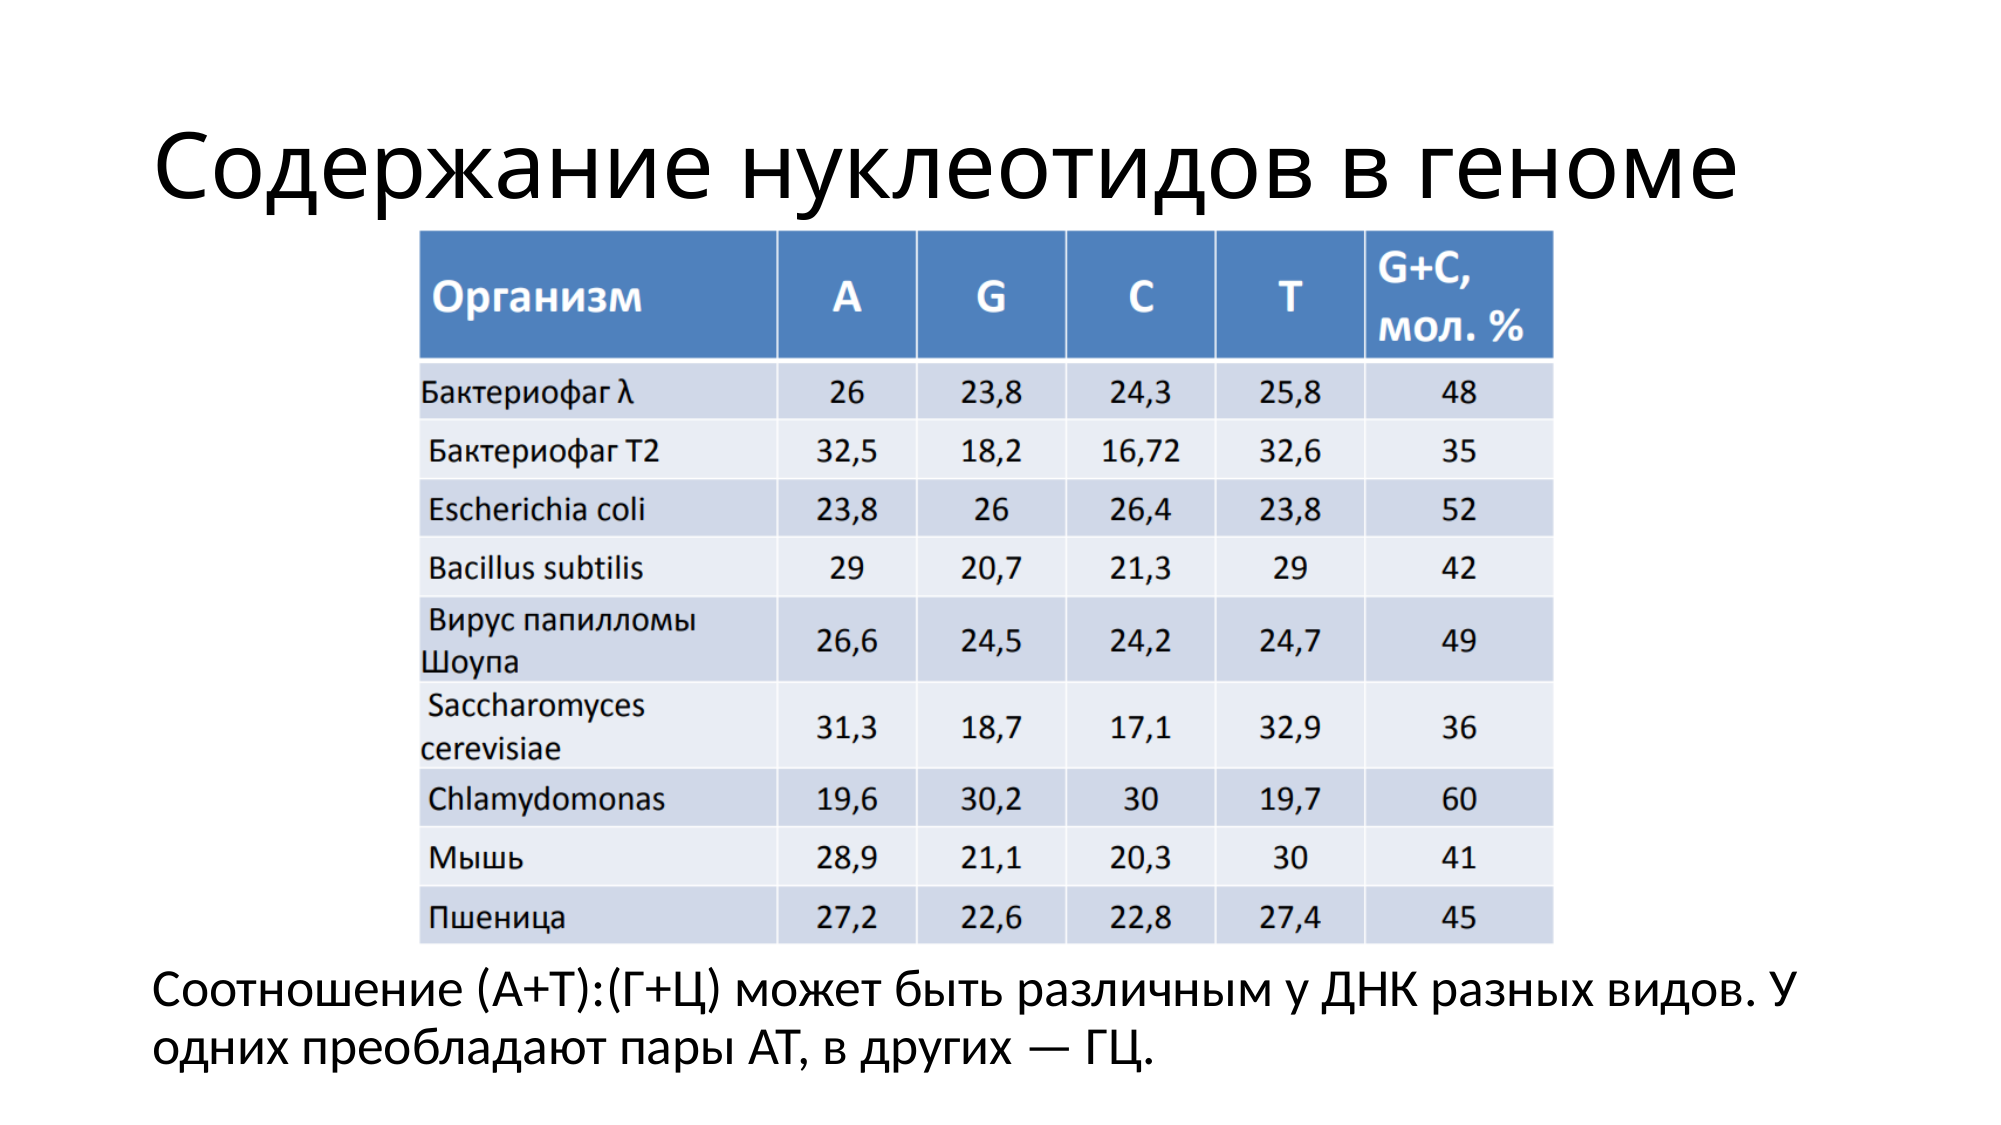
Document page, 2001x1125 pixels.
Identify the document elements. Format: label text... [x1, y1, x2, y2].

title Содержание нуклеотидов в геноме [137, 59, 1863, 278]
list Соотношение (A+Т):(Г+Ц) может быть различным у ДНК разных видов. У одних преобладают пары АТ, в других — ГЦ. [137, 953, 1863, 1085]
picture [410, 226, 1568, 954]
